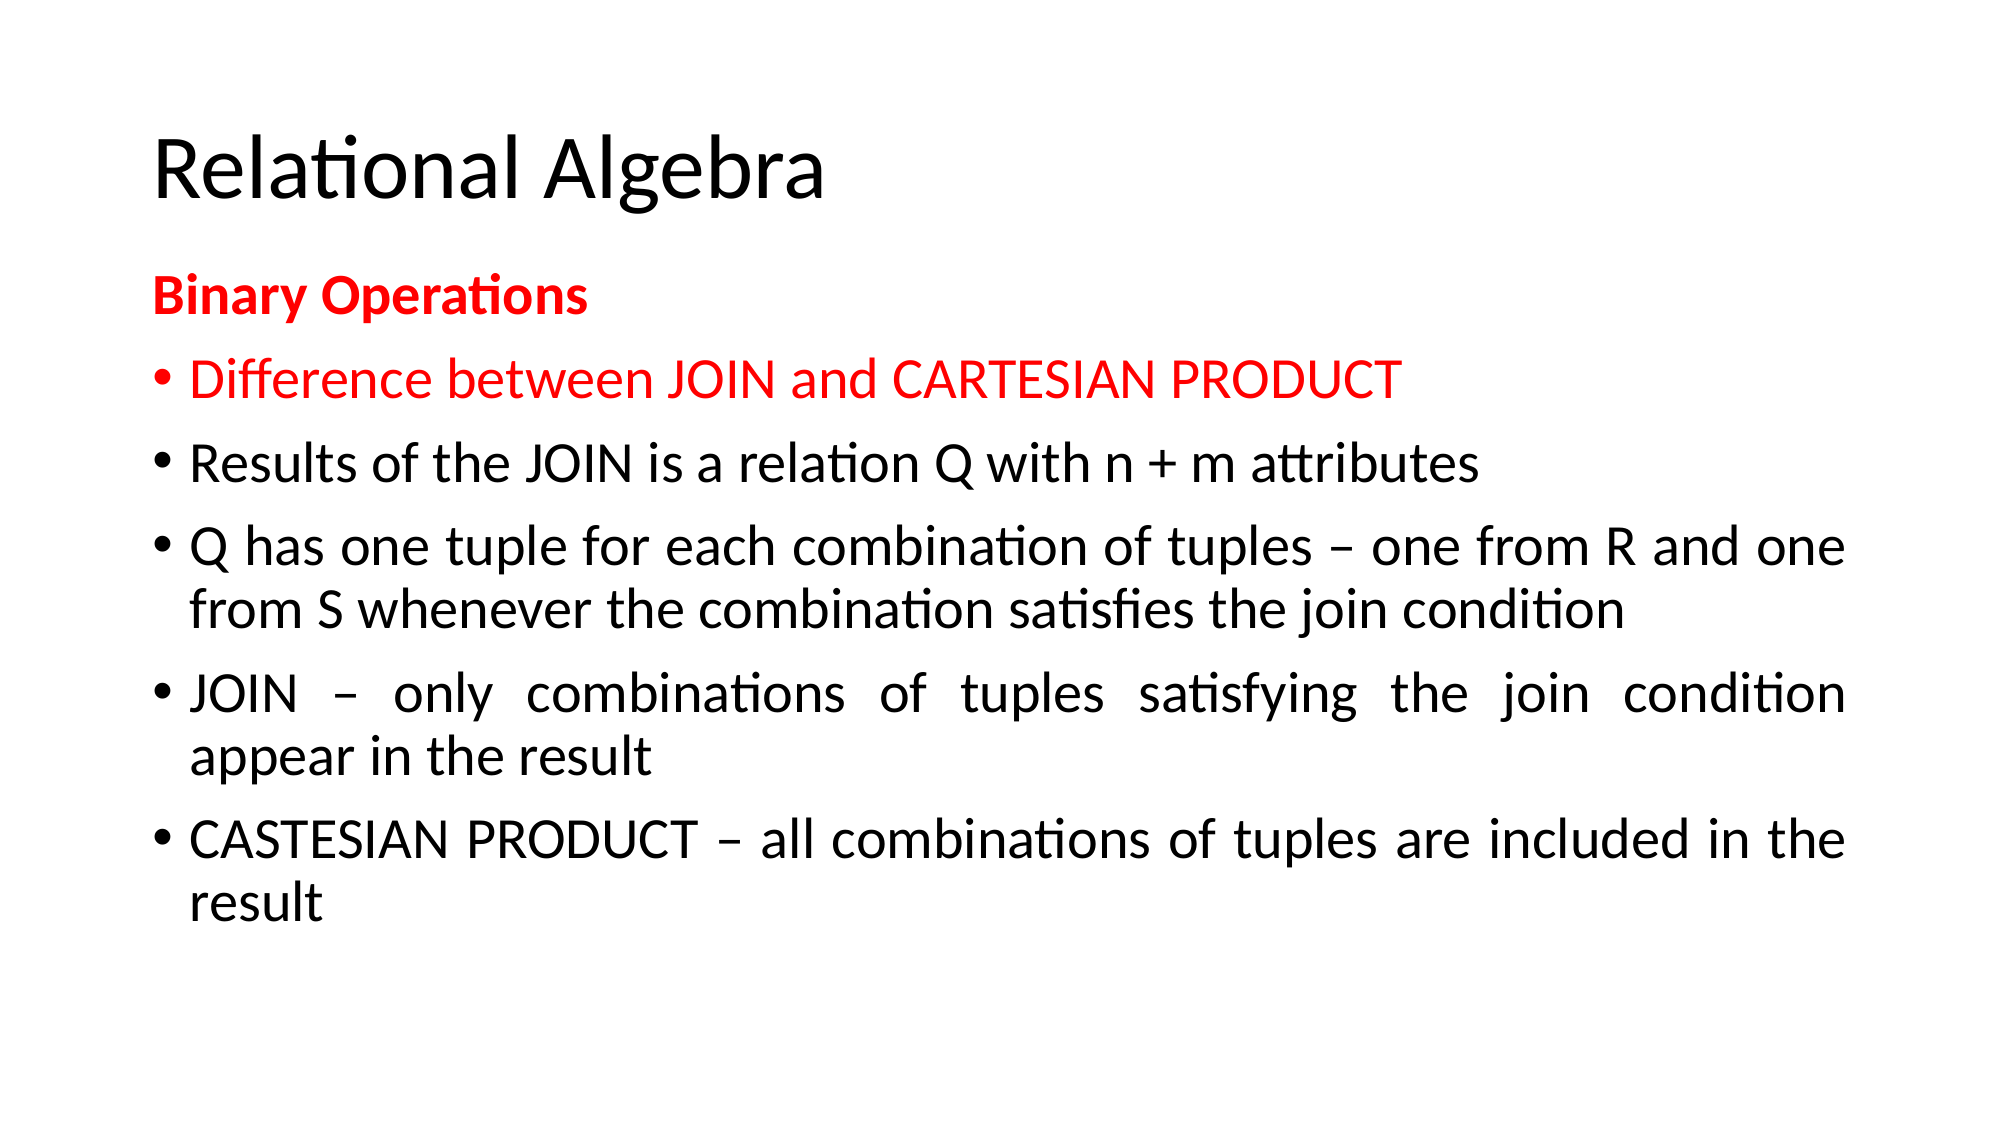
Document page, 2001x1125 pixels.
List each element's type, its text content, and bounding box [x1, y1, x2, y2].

title Relational Algebra [137, 59, 1863, 257]
list Binary Operations Difference between JOIN and CARTESIAN PRODUCT Results of the JOIN is a relation Q with n + m attributes Q has one tuple for each combination of tuples – one from R and one from S whenever the combination satisfies the join condition JOIN – only combinations of tuples satisfying the join condition appear in the result CASTESIAN PRODUCT – all combinations of tuples are included in the result [137, 257, 1863, 1093]
